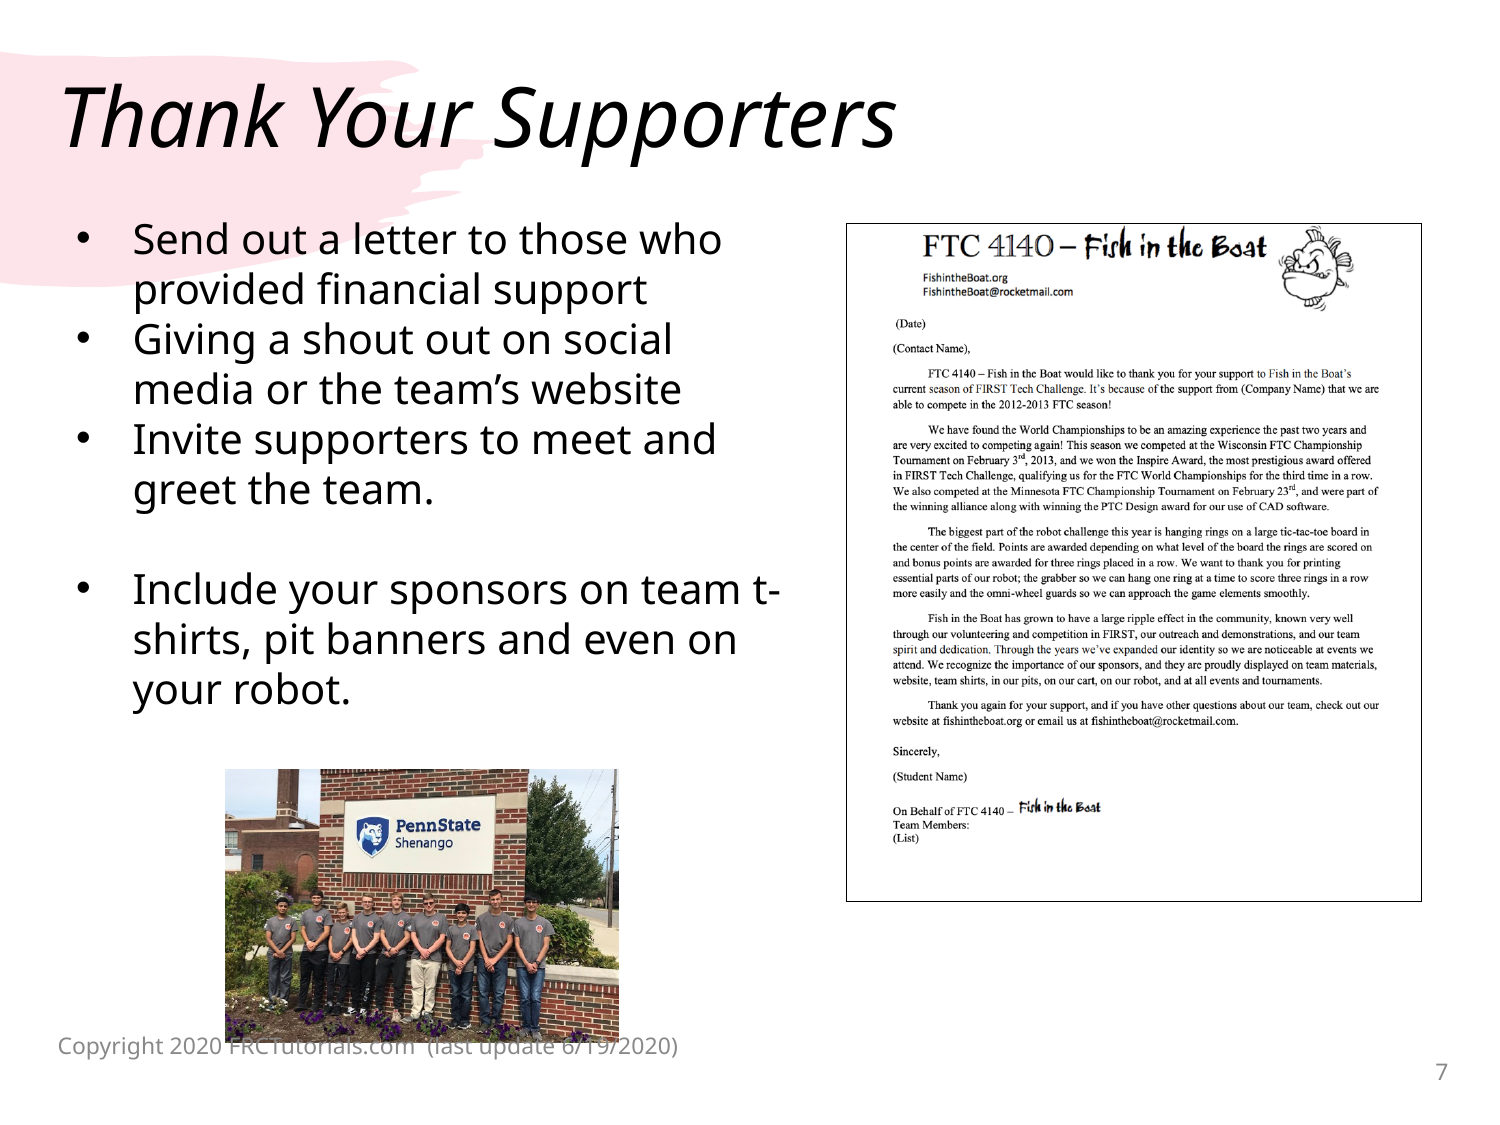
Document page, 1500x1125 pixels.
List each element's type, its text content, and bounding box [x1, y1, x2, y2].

list Send out a letter to those who provided financial support Giving a shout out on social media or the team’s website Invite supporters to meet and greet the team. Include your sponsors on team t-shirts, pit banners and even on your robot. [42, 204, 802, 1030]
footer Copyright 2020 FRCTutorials.com (last update 6/19/2020) [42, 1042, 718, 1103]
picture [225, 769, 620, 1043]
title Thank Your Supporters [42, 59, 1464, 182]
picture [846, 223, 1422, 902]
slide_number 7 [1378, 1042, 1464, 1103]
